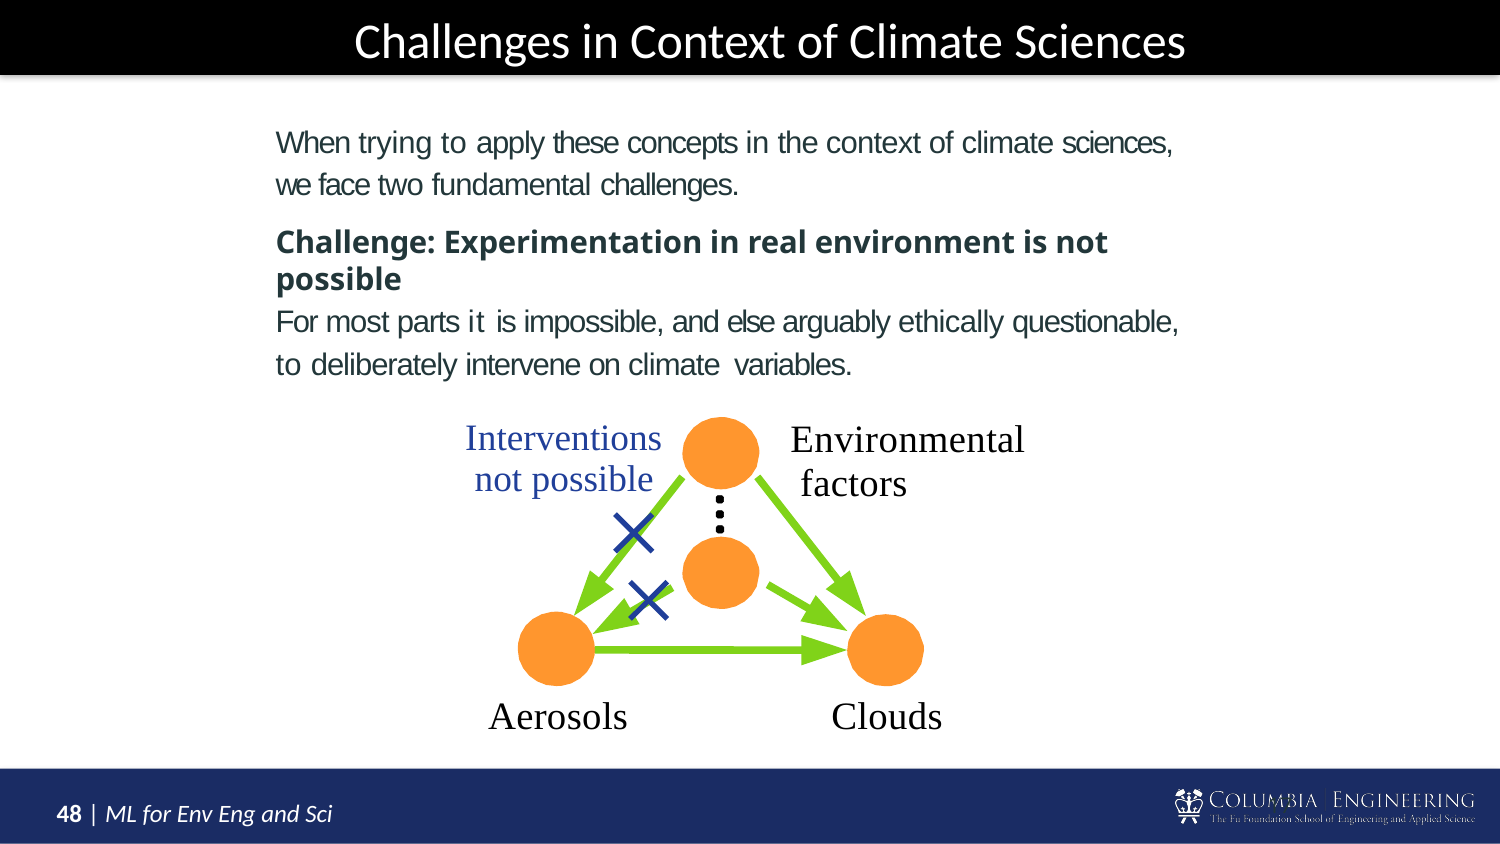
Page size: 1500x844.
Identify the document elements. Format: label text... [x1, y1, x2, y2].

text_box When trying to apply these concepts in the context of climate sciences, we face two fundamental challenges. Challenge: Experimentation in real environment is not possible For most parts it is impossible, and else arguably ethically questionable, to deliberately intervene on climate variables. [272, 114, 1204, 382]
text_box Clouds [828, 686, 948, 737]
text_box Aerosols [484, 686, 633, 737]
text_box Interventions not possible [462, 409, 665, 499]
text_box Environmental factors [787, 409, 1030, 505]
text_box 17 [1264, 794, 1295, 819]
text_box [517, 416, 925, 687]
title Challenges in Context of Climate Sciences [37, 0, 1500, 110]
